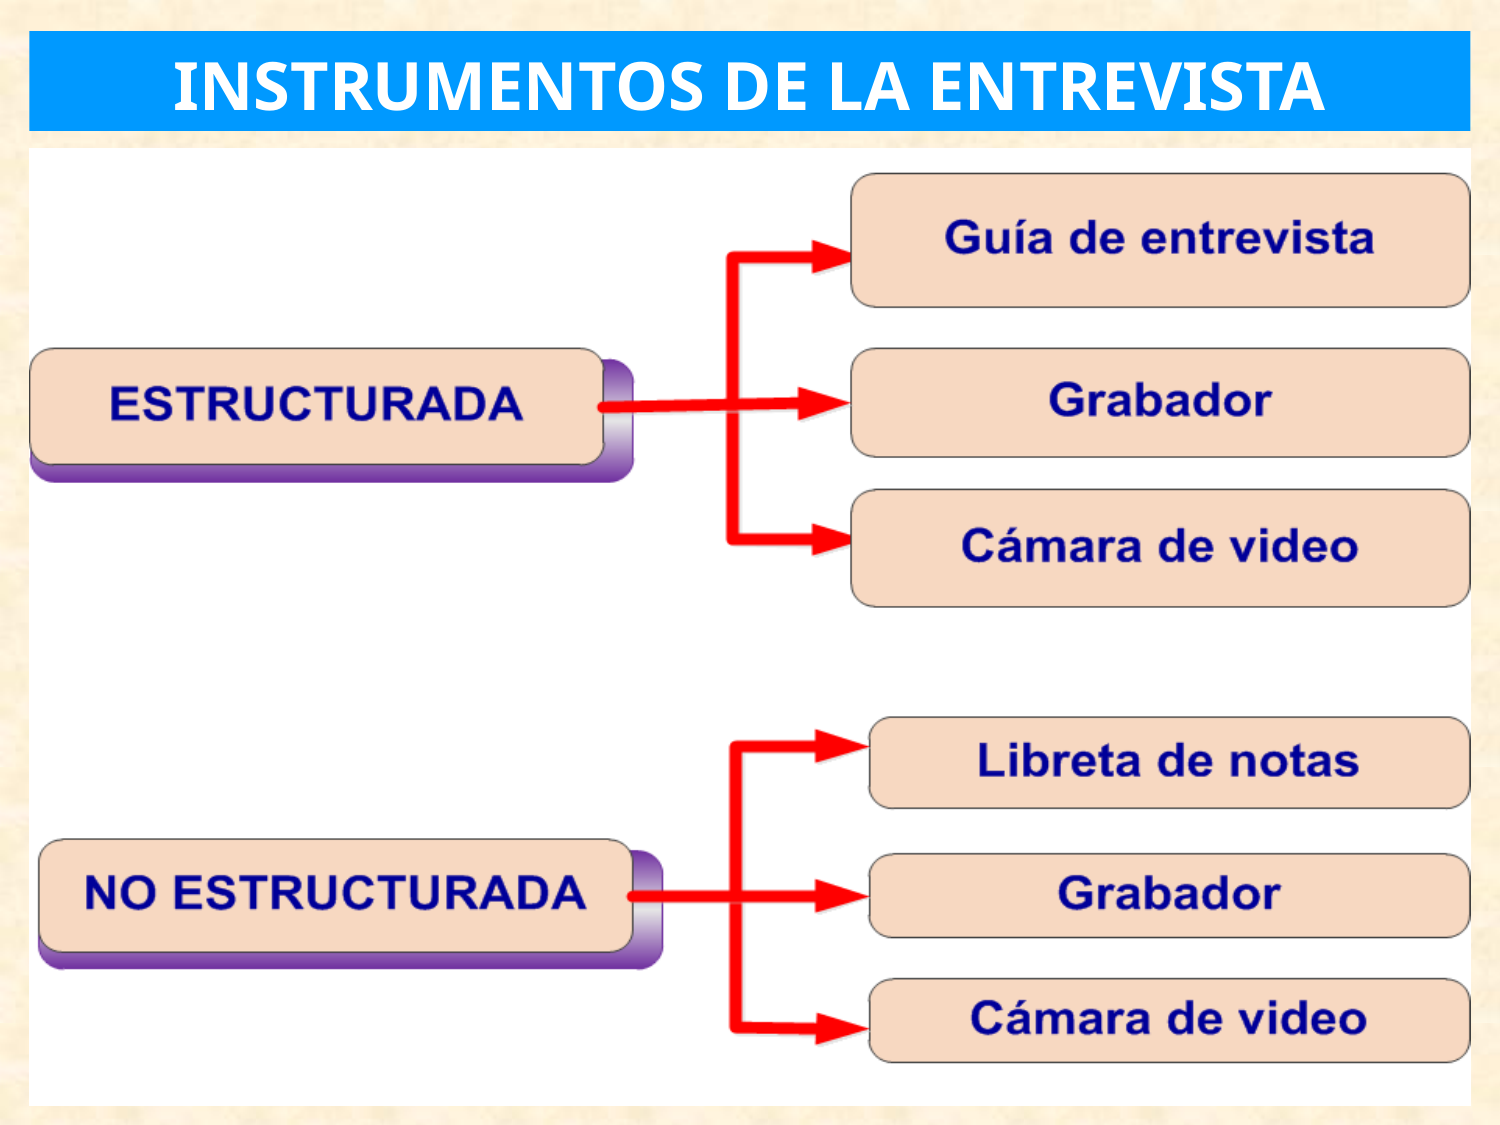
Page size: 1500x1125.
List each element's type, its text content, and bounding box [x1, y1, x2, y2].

text_box INSTRUMENTOS DE LA ENTREVISTA [29, 31, 1471, 131]
picture [0, 0, 1500, 1125]
